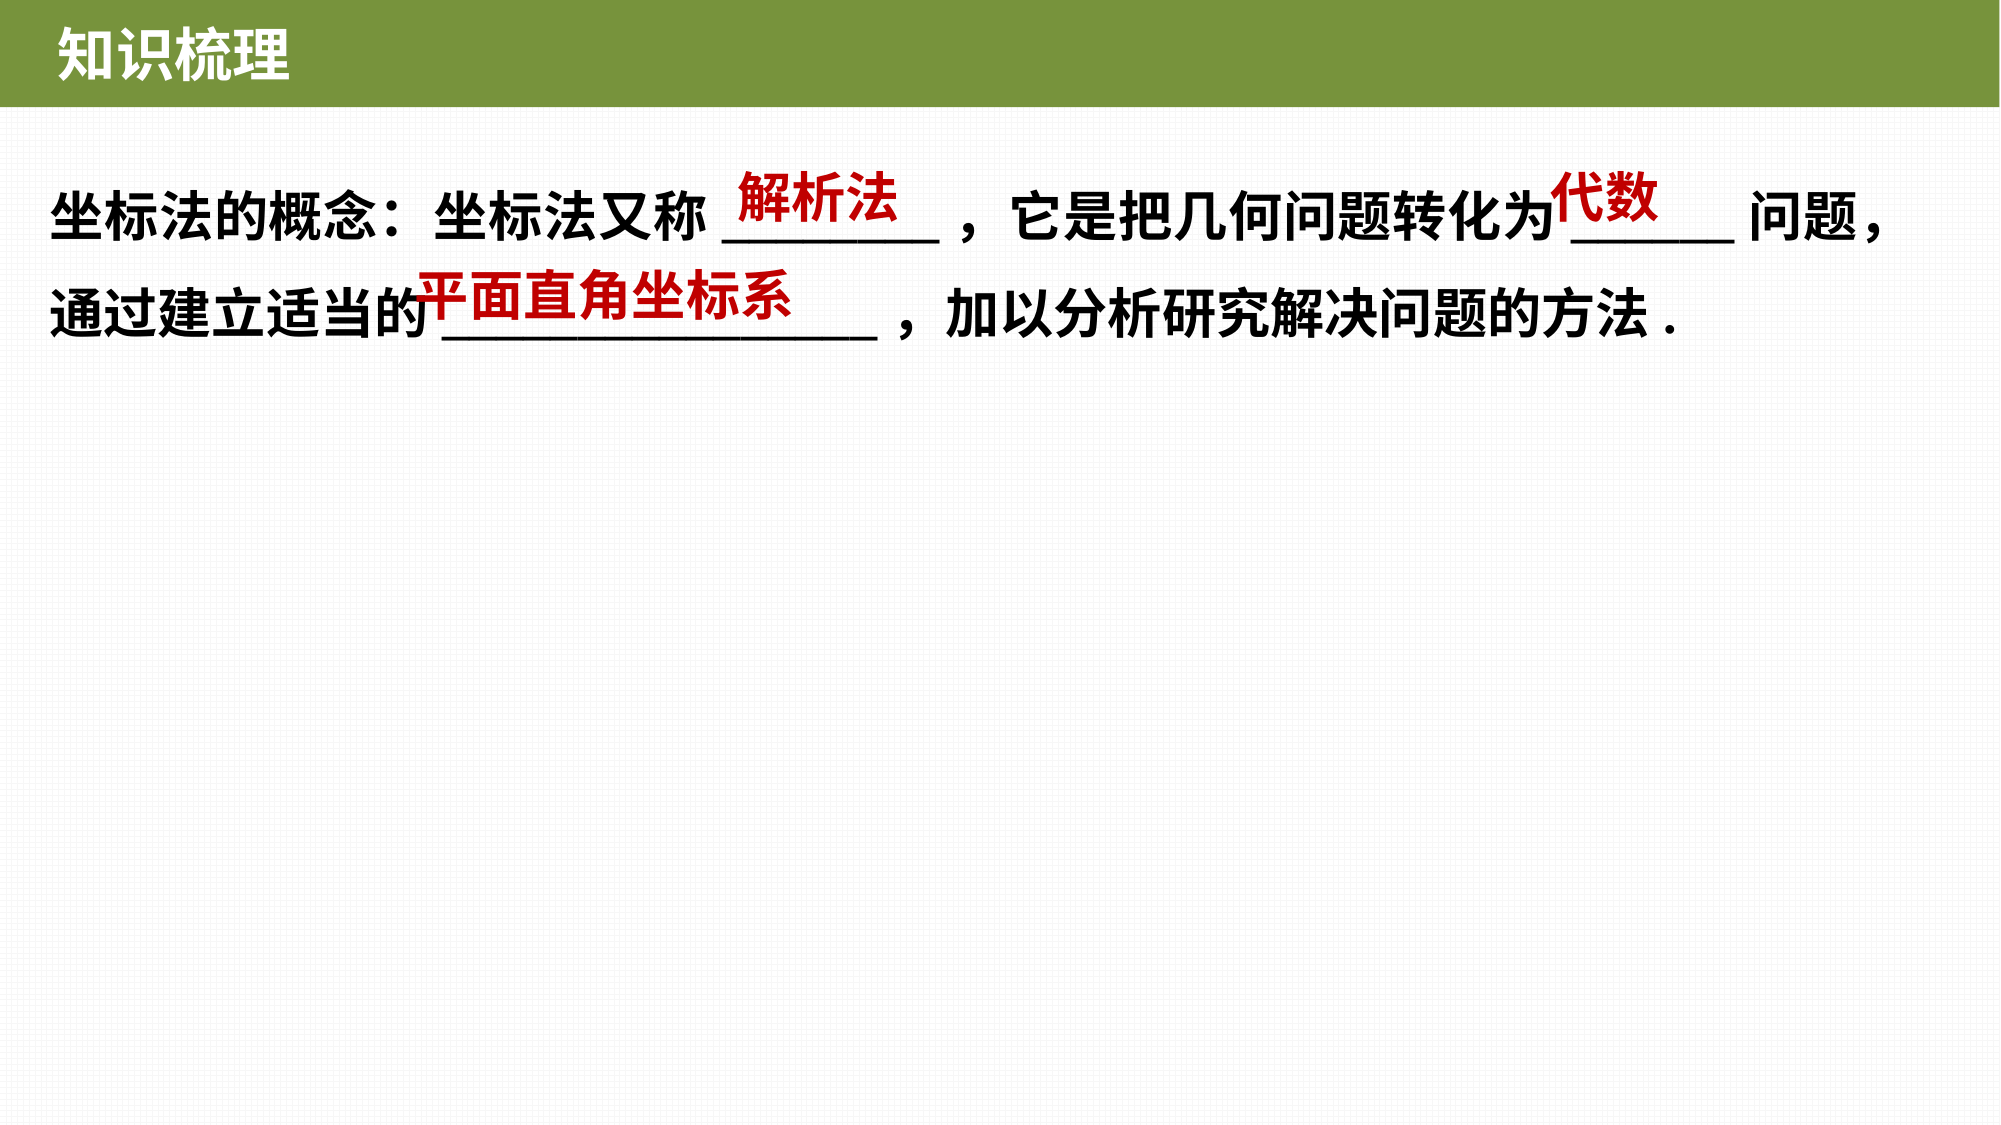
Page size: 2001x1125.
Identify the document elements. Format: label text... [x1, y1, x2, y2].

text_box 知识梳理 [43, 10, 457, 96]
text_box 坐标法的概念：坐标法又称________，它是把几何问题转化为______问题，通过建立适当的________________，加以分析研究解决问题的方法. [34, 142, 1928, 352]
text_box 平面直角坐标系 [400, 253, 810, 334]
text_box 代数 [1536, 155, 1675, 236]
text_box 解析法 [722, 155, 916, 236]
text_box [0, 0, 2000, 108]
